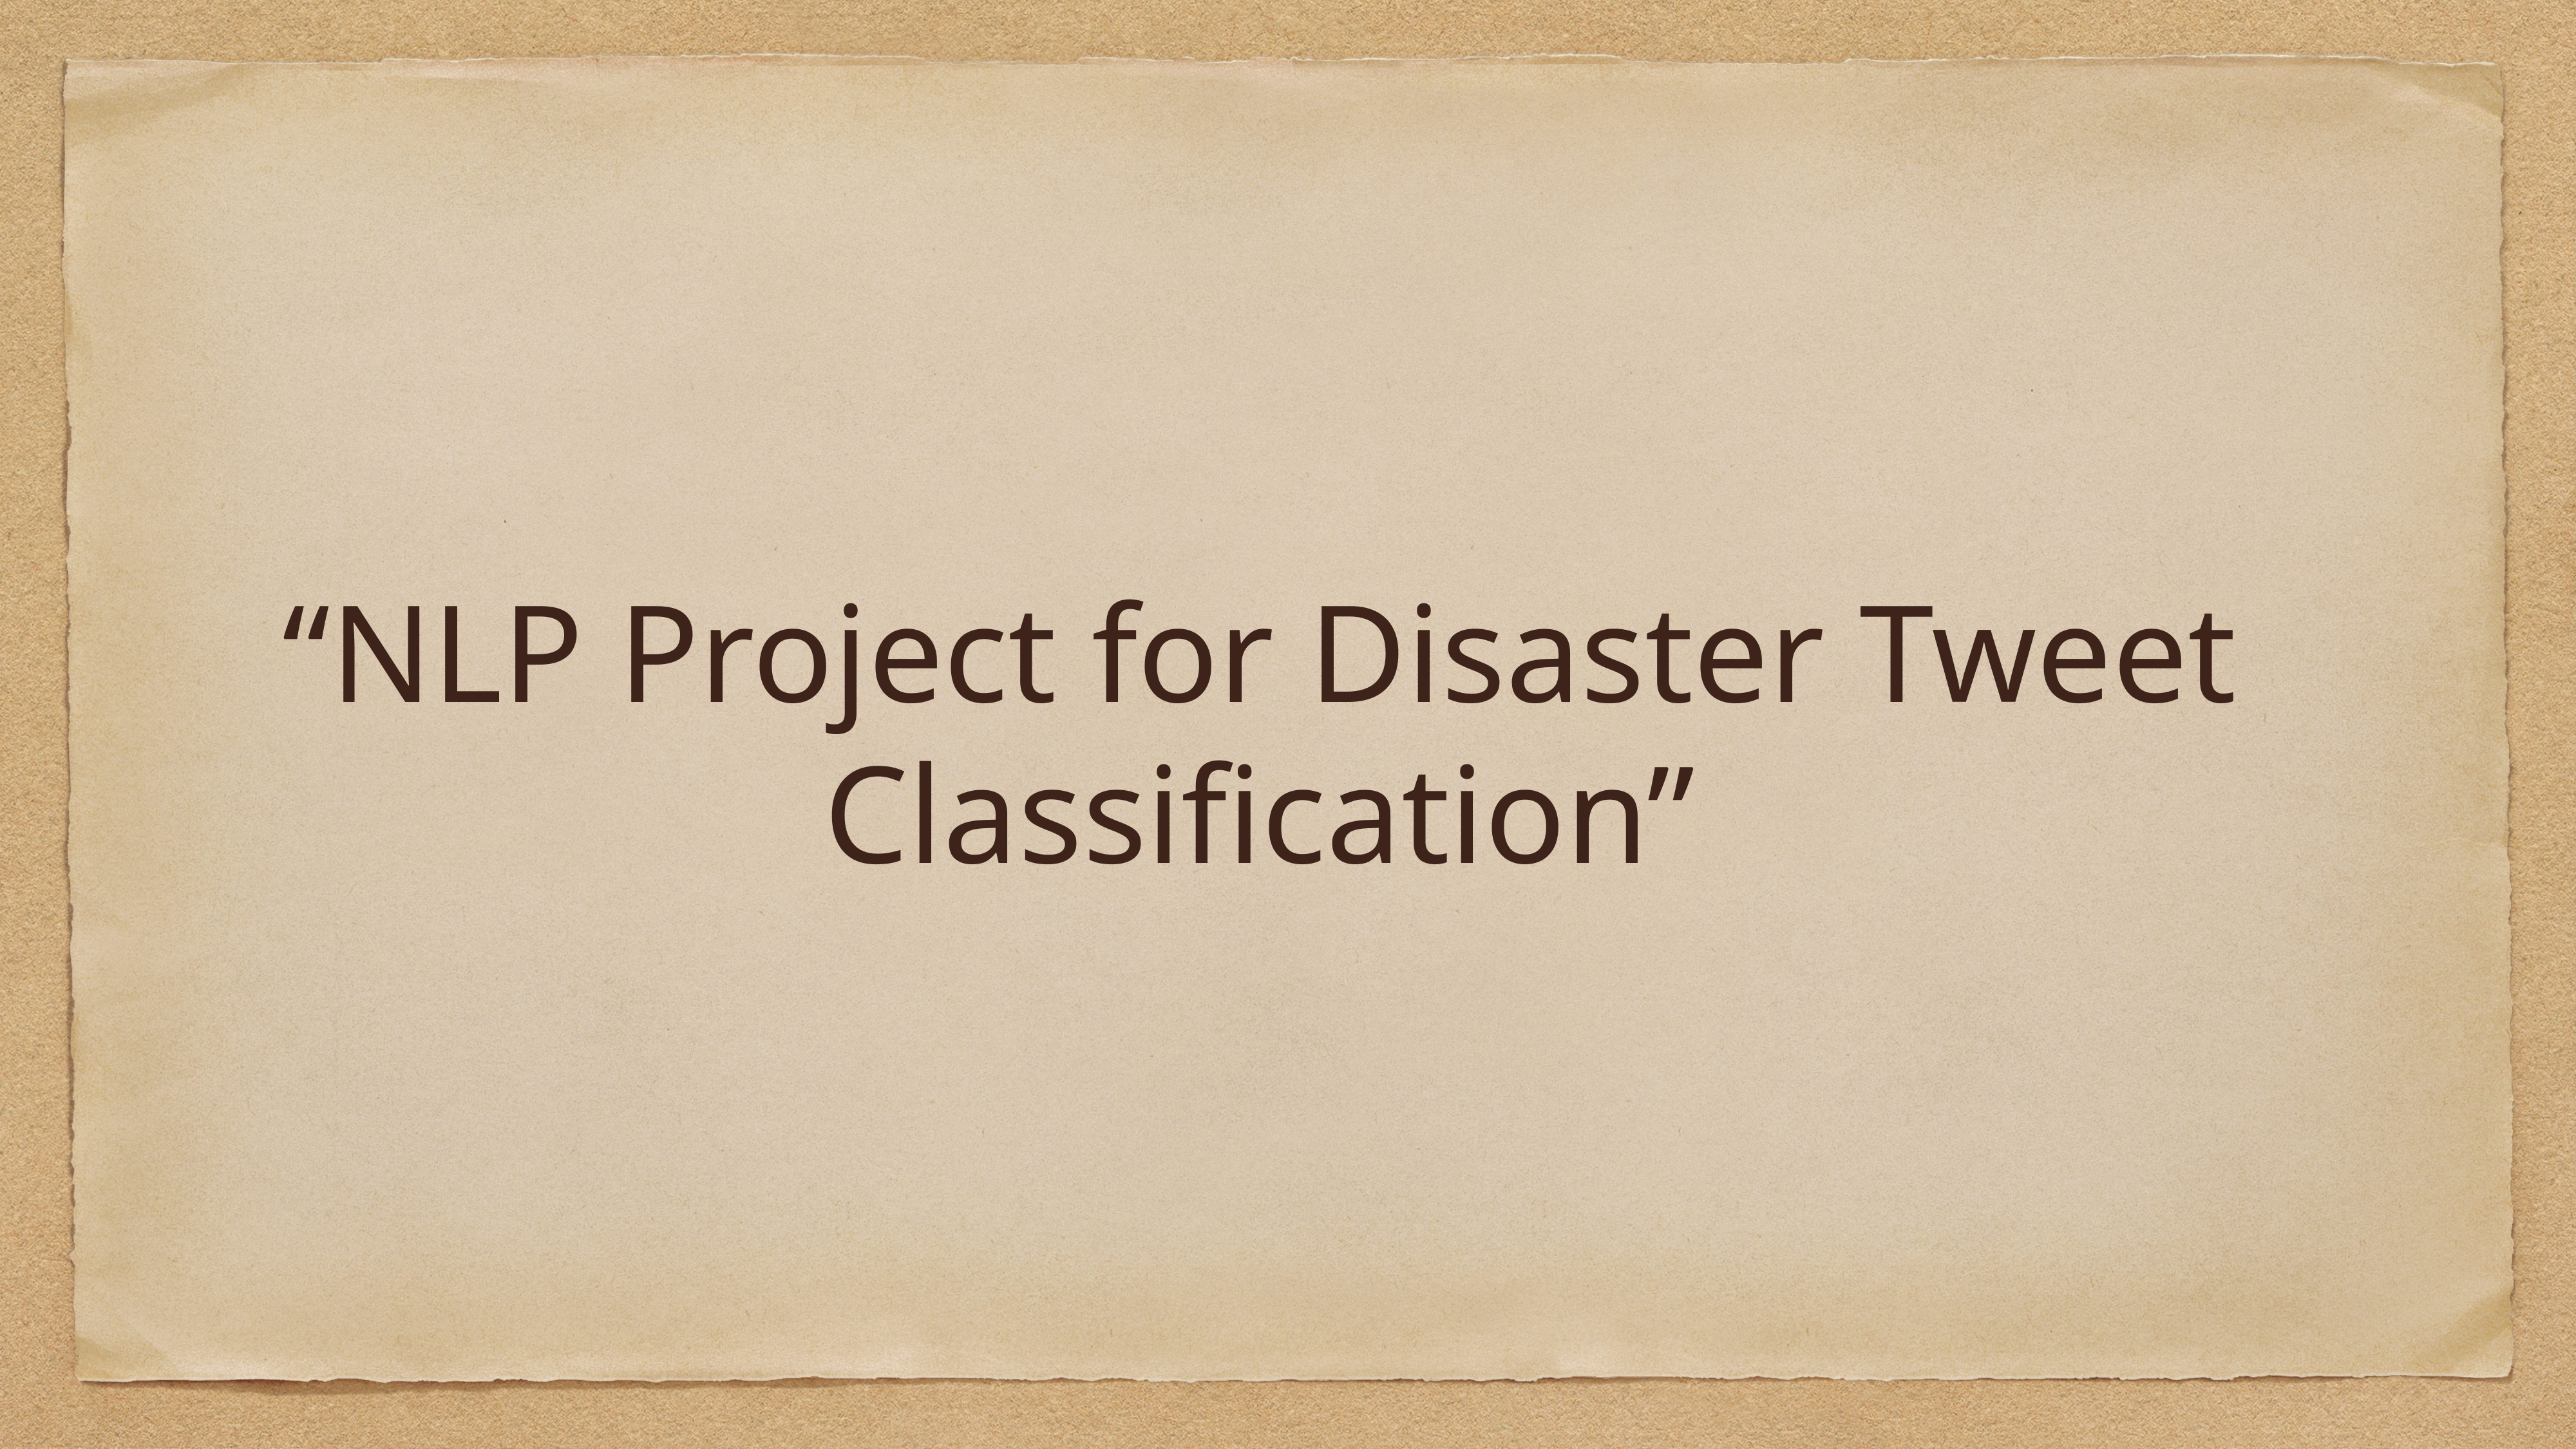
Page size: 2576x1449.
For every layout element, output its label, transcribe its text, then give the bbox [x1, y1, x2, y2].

title “NLP Project for Disaster Tweet Classification” [223, 287, 2297, 896]
picture [0, 0, 2576, 1449]
